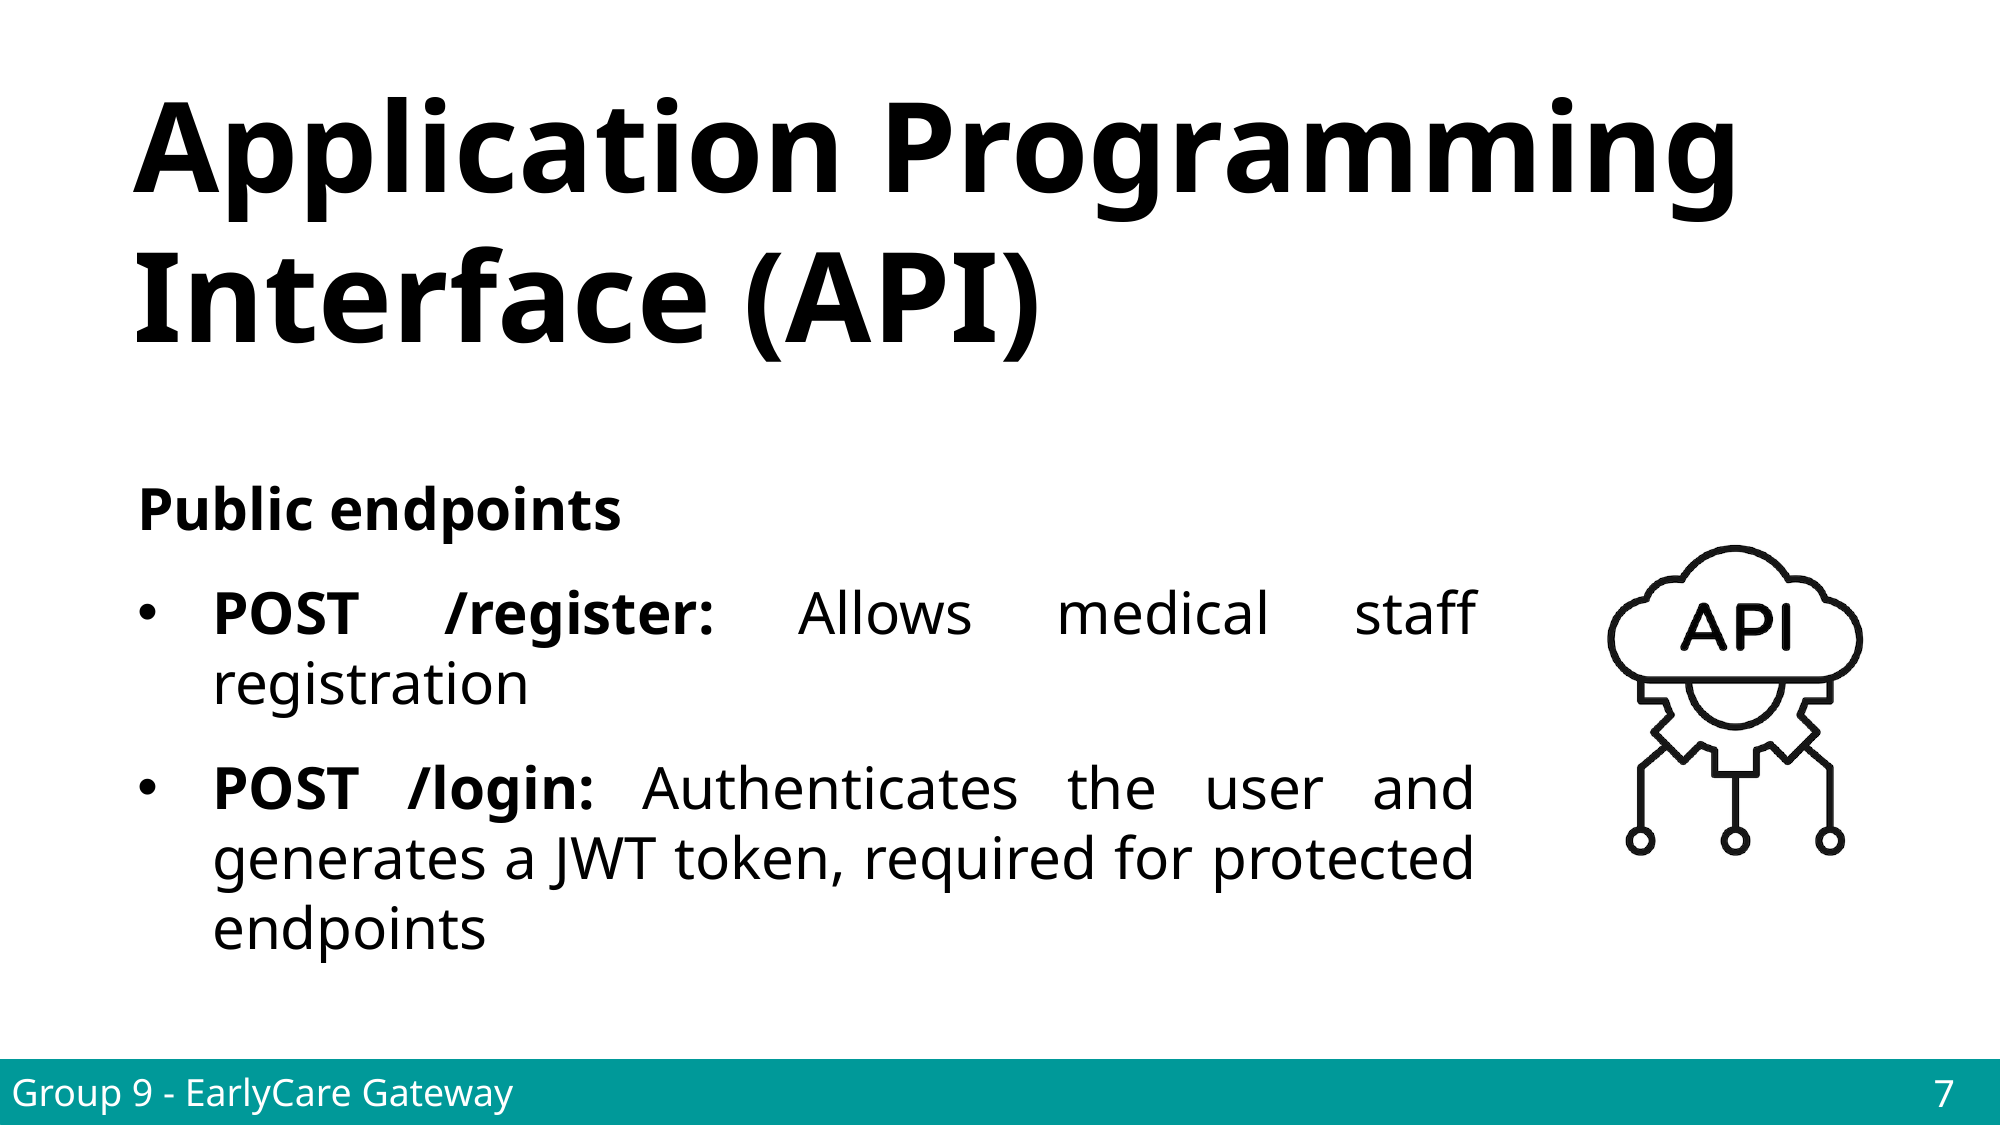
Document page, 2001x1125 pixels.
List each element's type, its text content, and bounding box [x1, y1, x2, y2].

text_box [0, 1058, 2000, 1125]
text_box Application Programming Interface (API) [118, 59, 1913, 375]
text_box Public endpoints POST /register: Allows medical staff registration POST /login: Authenticates the user and generates a JWT token, required for protected endpoints [122, 464, 1492, 969]
picture [1599, 531, 1878, 866]
